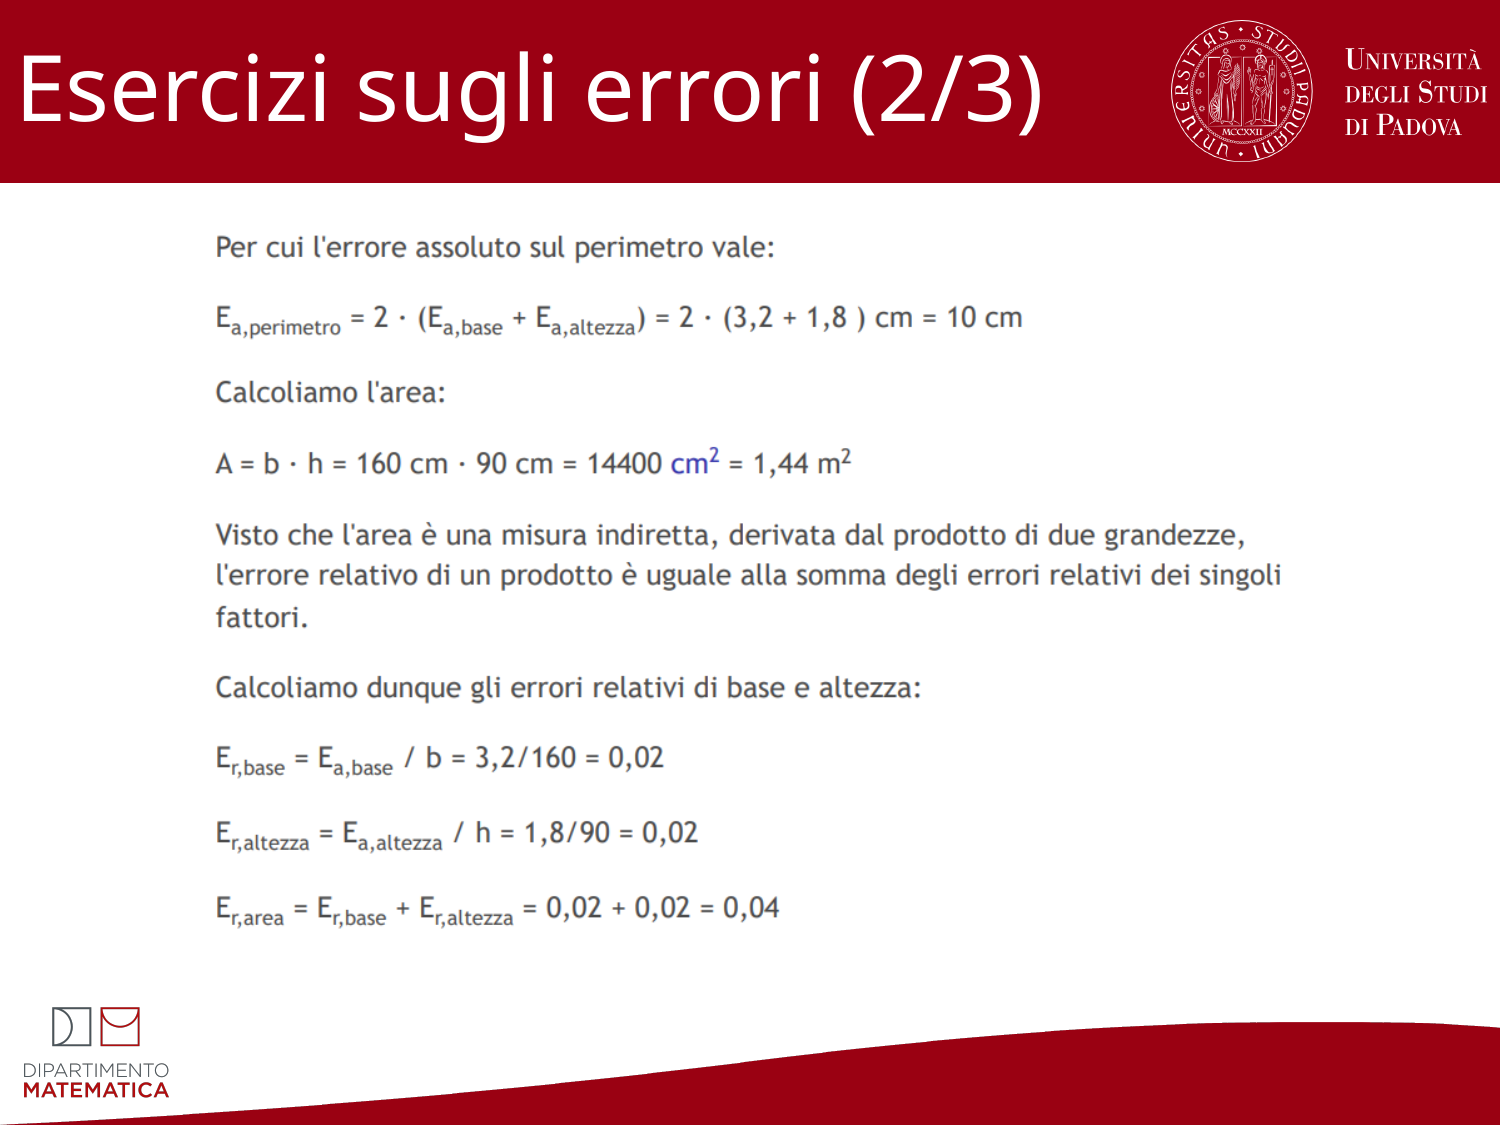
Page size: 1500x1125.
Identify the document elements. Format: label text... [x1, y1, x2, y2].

picture [0, 1007, 1500, 1125]
picture [1171, 20, 1487, 162]
title Esercizi sugli errori (2/3) [0, 0, 1159, 183]
picture [206, 212, 1315, 965]
